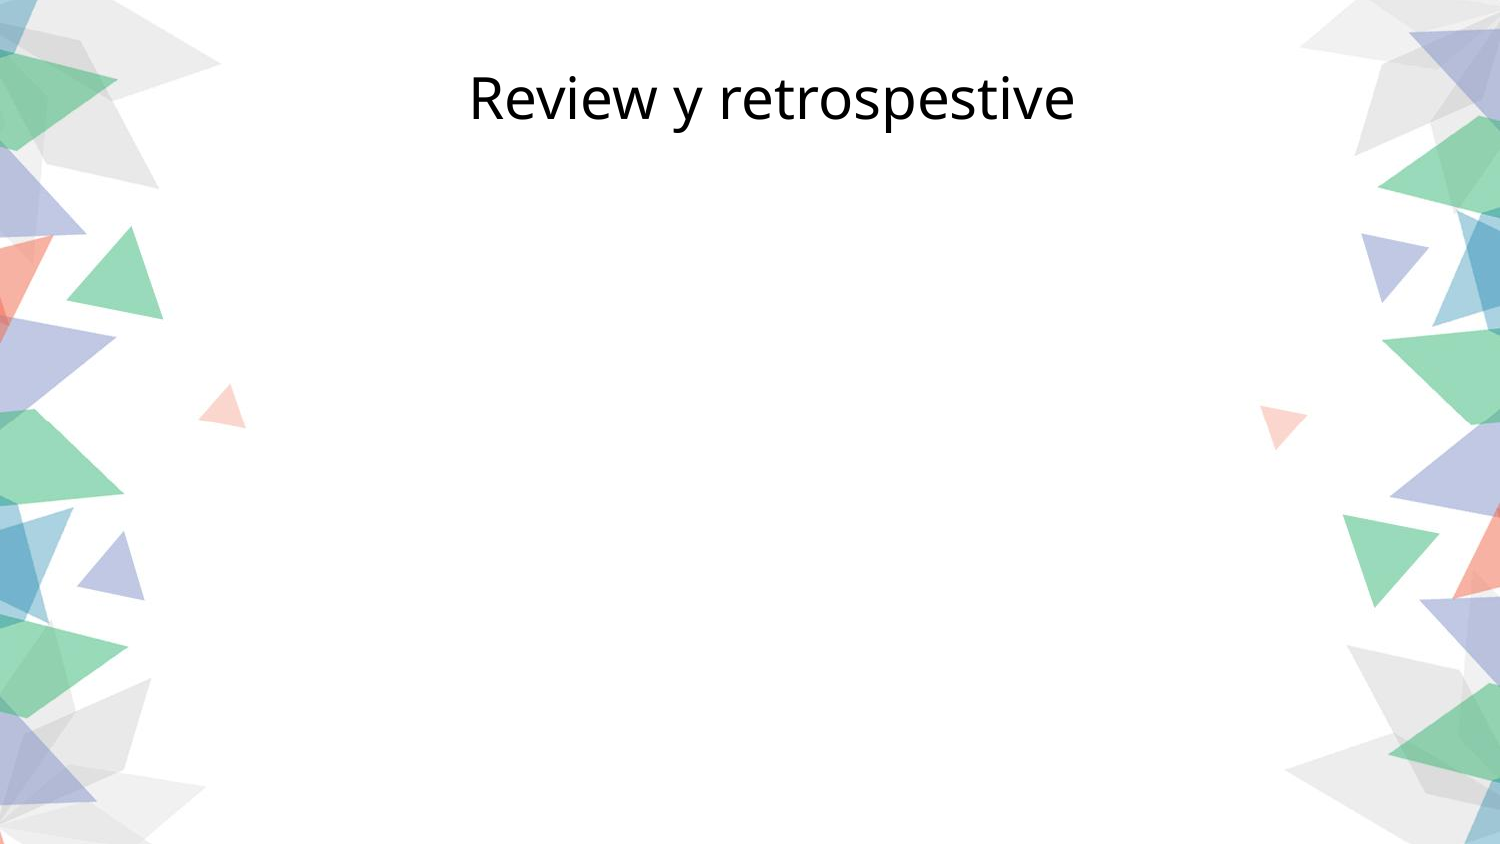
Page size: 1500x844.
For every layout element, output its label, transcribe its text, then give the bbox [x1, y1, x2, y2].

text_box Review y retrospestive [137, 48, 1423, 139]
picture [0, 0, 1500, 844]
